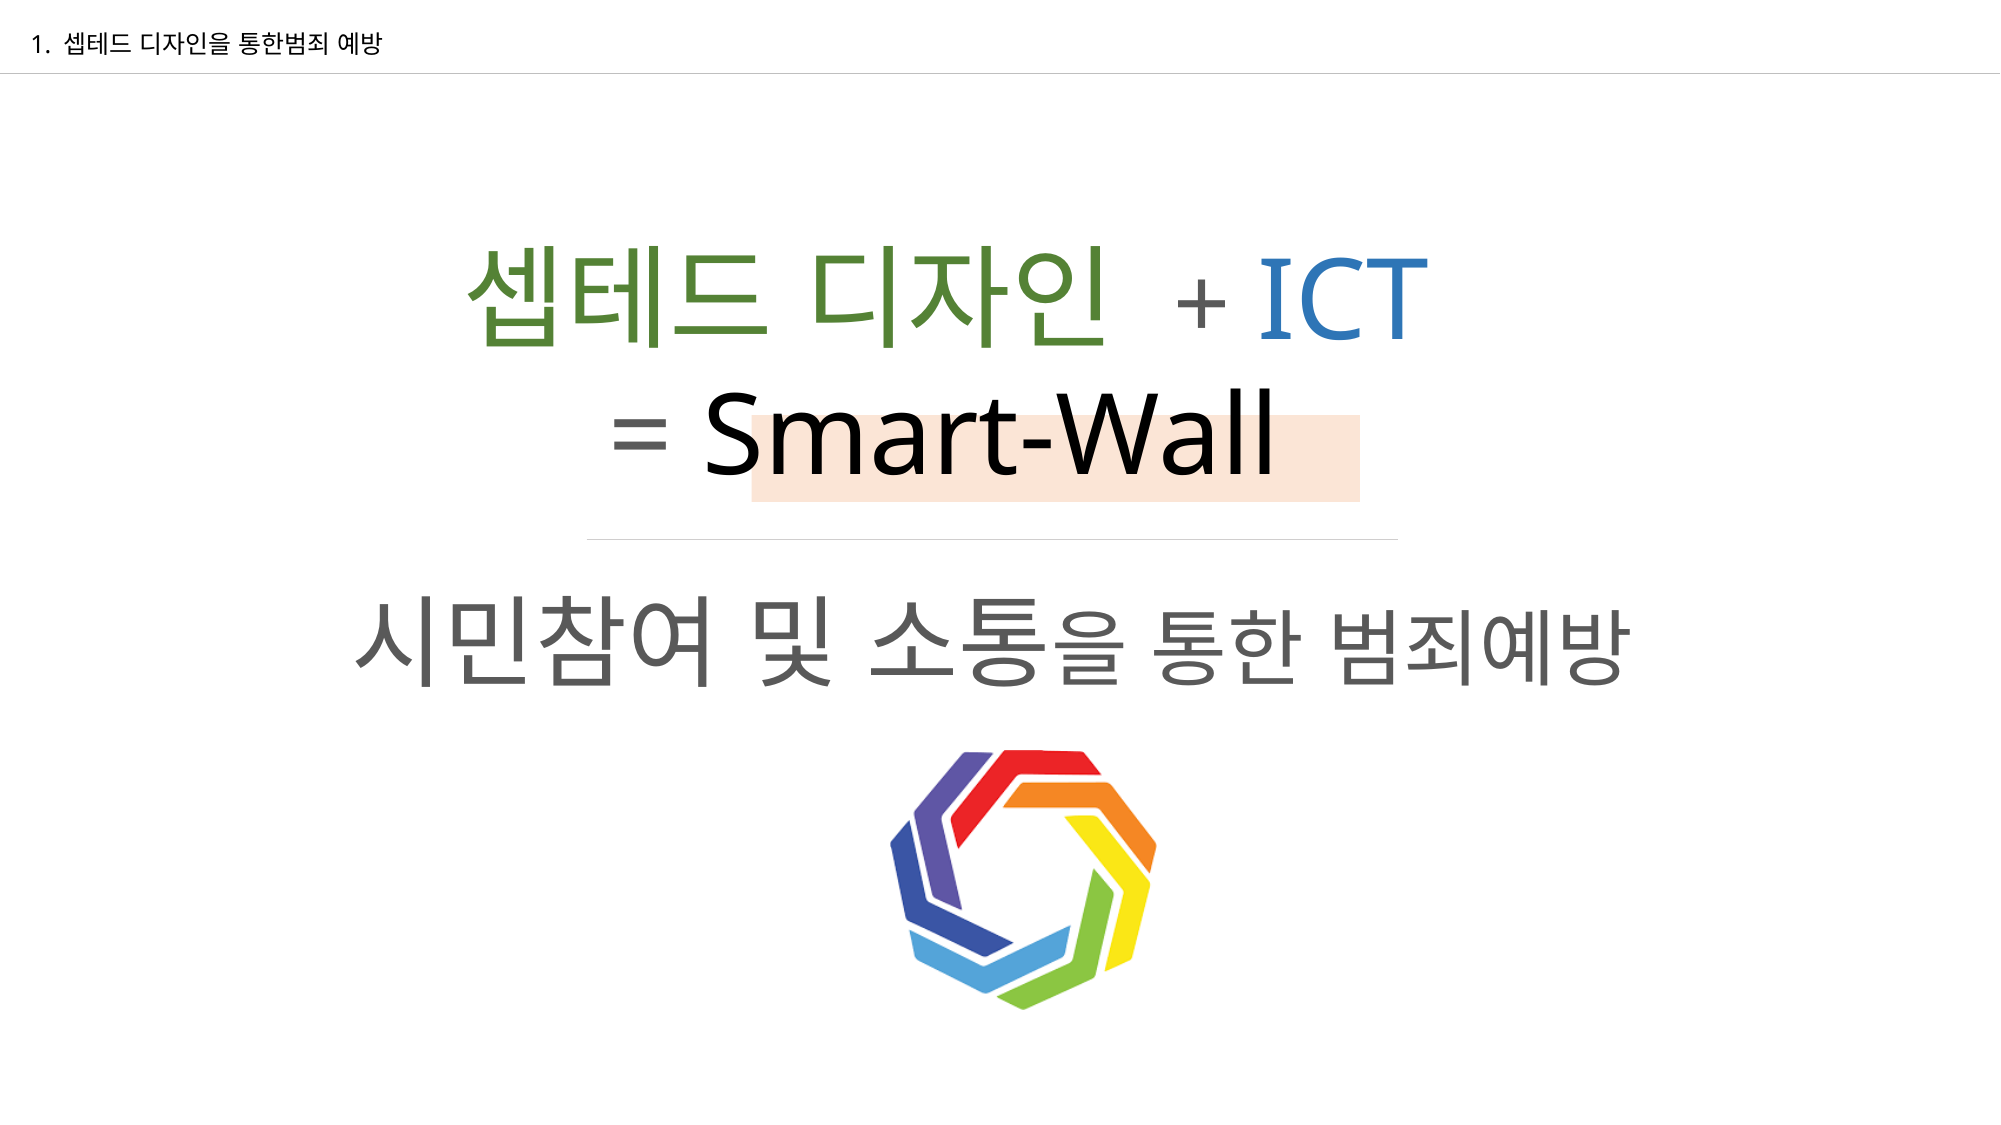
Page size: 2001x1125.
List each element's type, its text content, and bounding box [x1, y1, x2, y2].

text_box 셉테드 디자인 + ICT = Smart-Wall [75, 220, 1842, 505]
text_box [0, 20, 2000, 74]
text_box 시민참여 및 소통을 통한 범죄예방 [336, 572, 1649, 708]
picture [890, 750, 1157, 1010]
